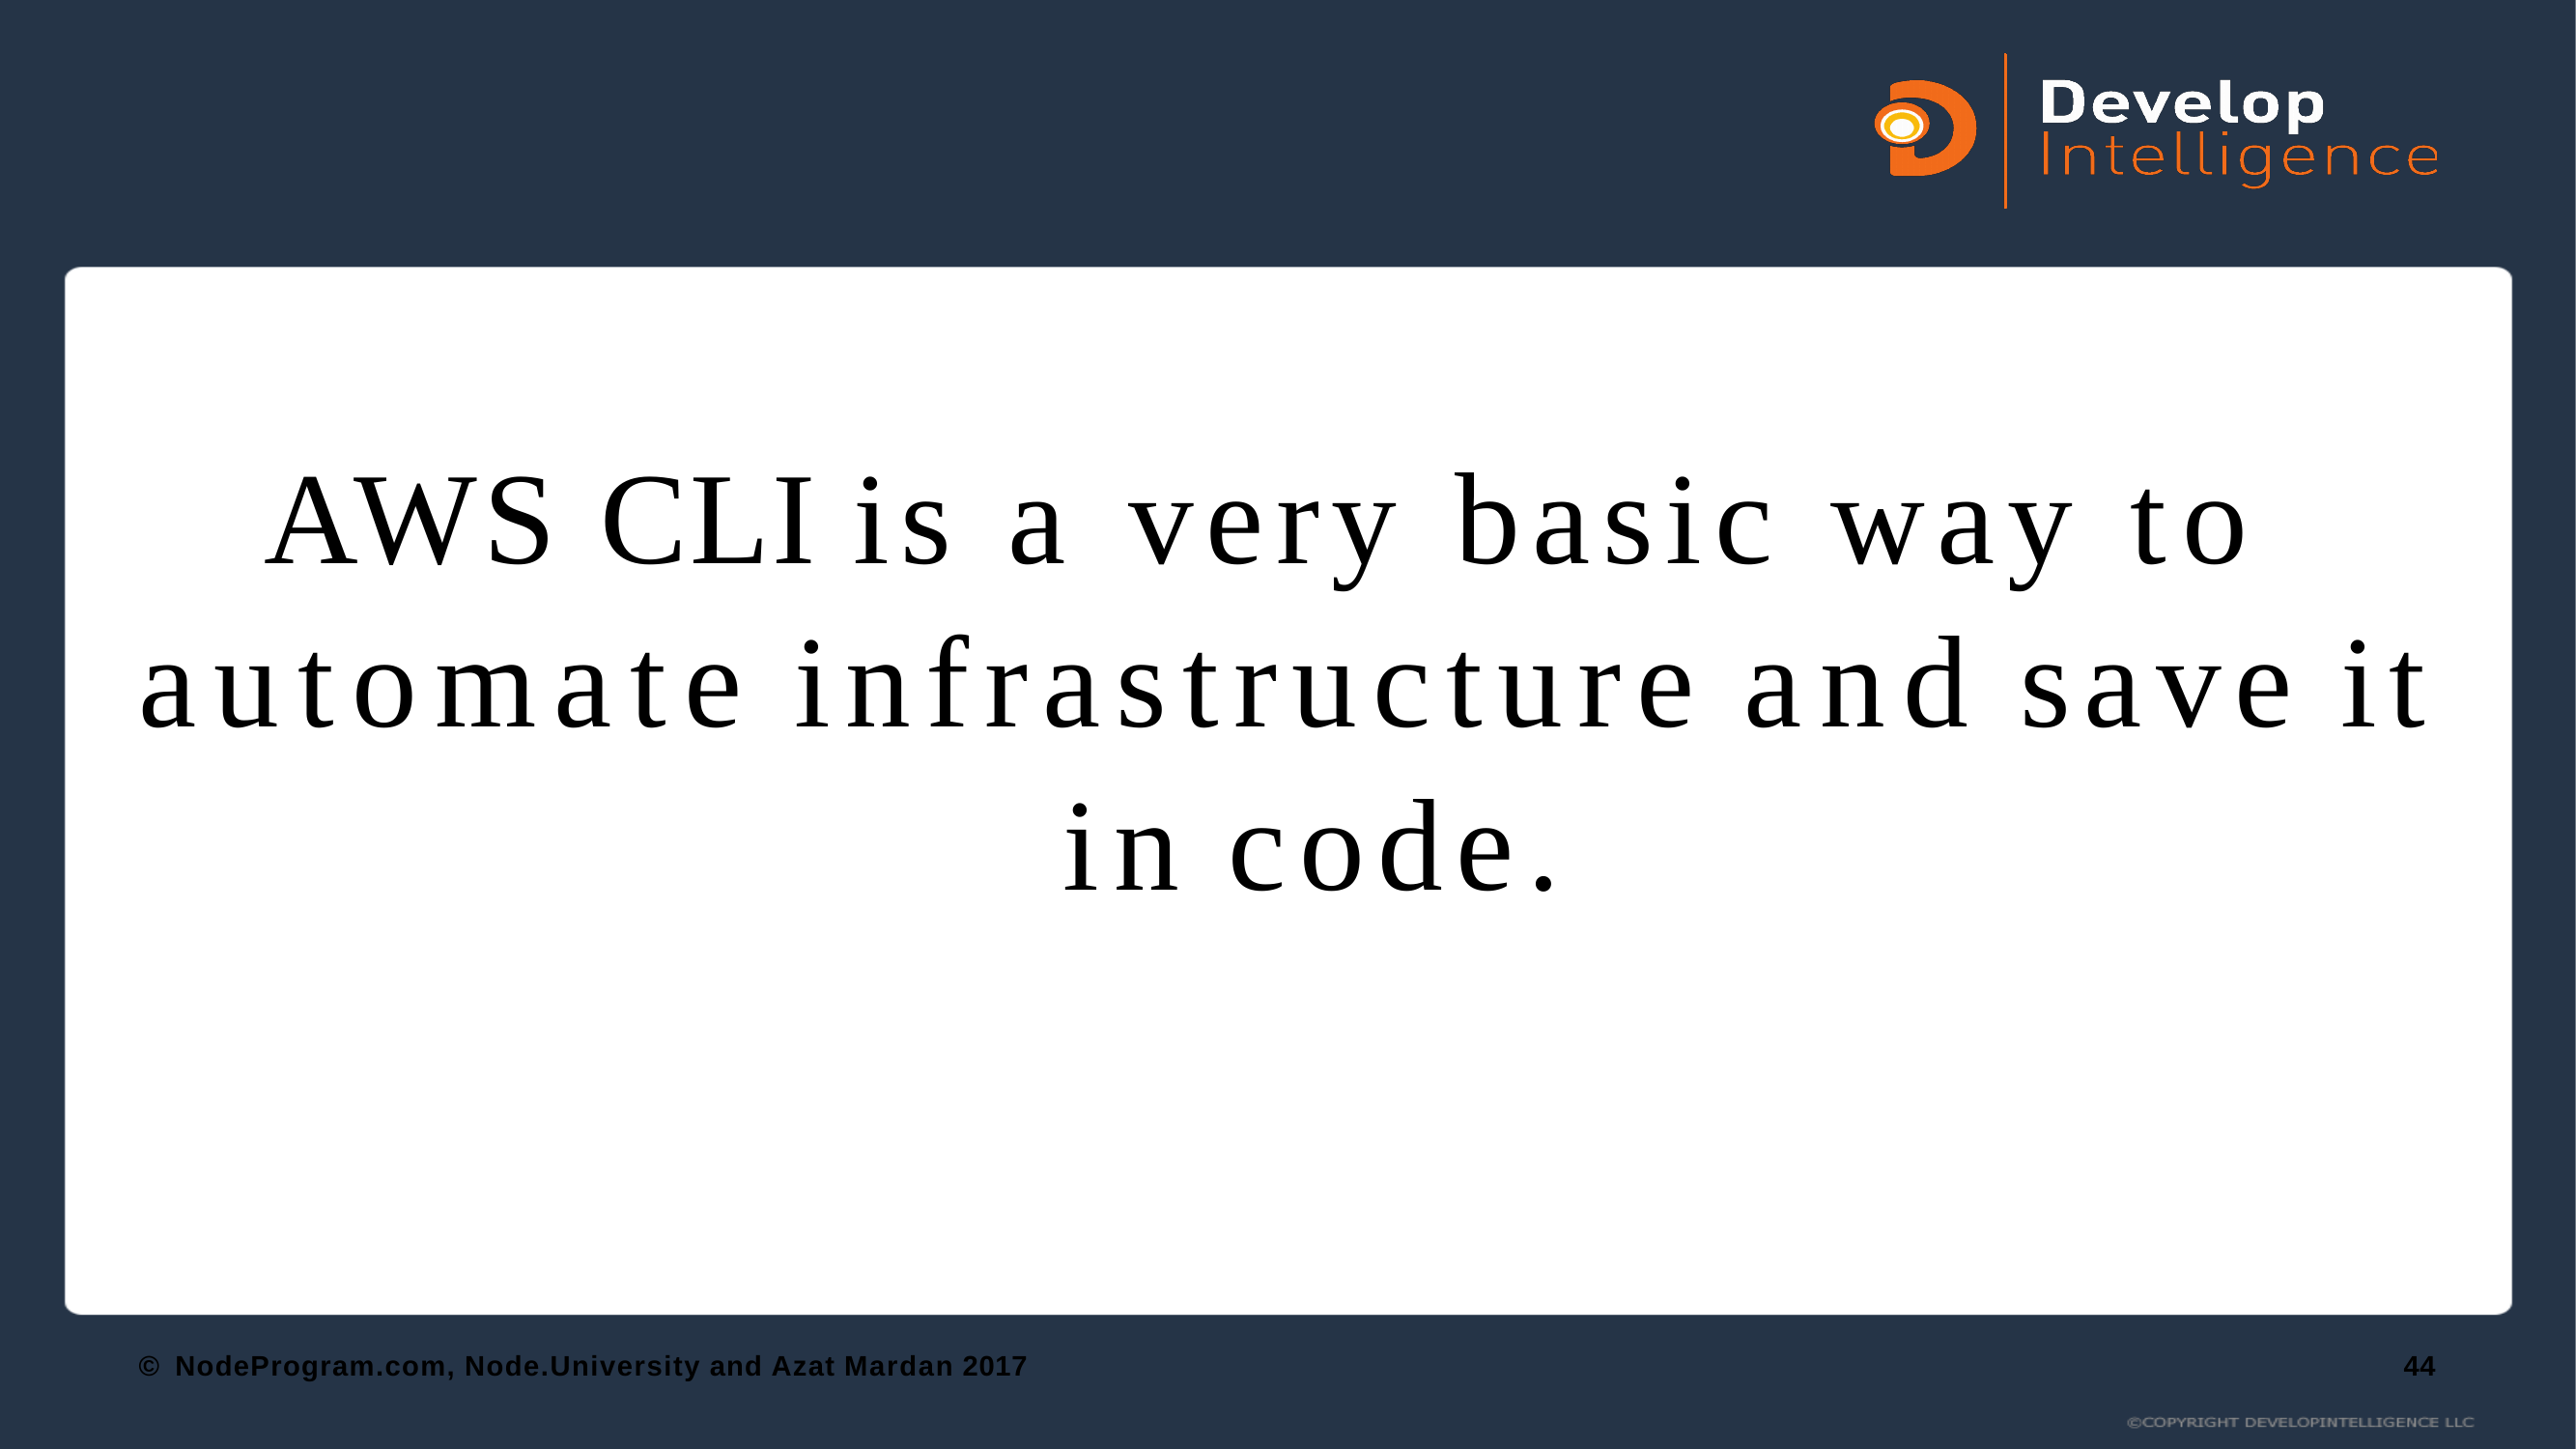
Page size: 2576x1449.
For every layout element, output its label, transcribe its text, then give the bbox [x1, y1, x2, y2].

title AWS CLI is a very basic way to automate infrastructure and save it in code. [133, 424, 2443, 917]
footer © NodeProgram.com, Node.University and Azat Mardan 2017 [136, 1347, 1034, 1449]
picture [0, 0, 2576, 1449]
slide_number 44 [2383, 1347, 2442, 1449]
